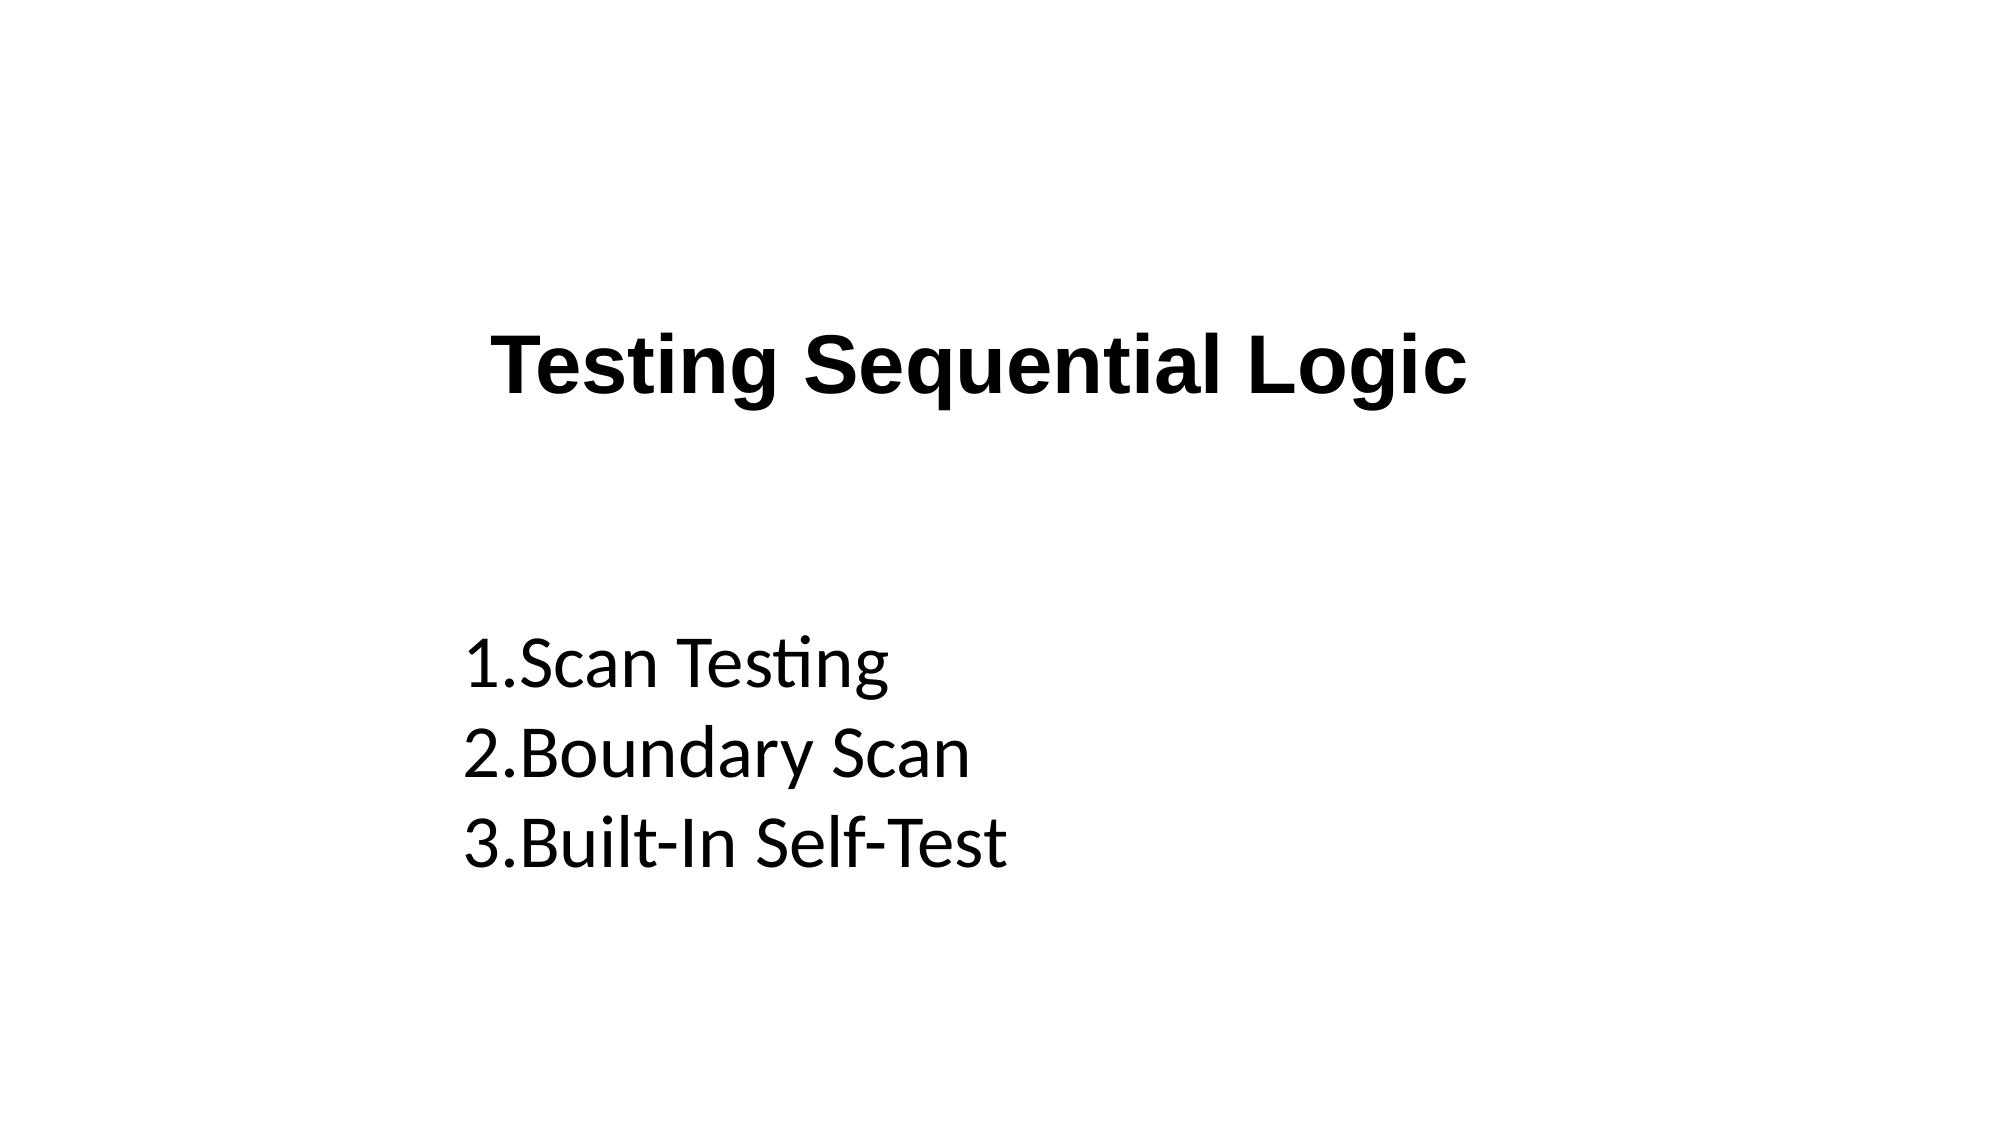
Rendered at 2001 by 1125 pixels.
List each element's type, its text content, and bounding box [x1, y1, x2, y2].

text_box Testing Sequential Logic [475, 302, 1552, 418]
text_box Scan Testing Boundary Scan Built-In Self-Test [447, 605, 1133, 890]
